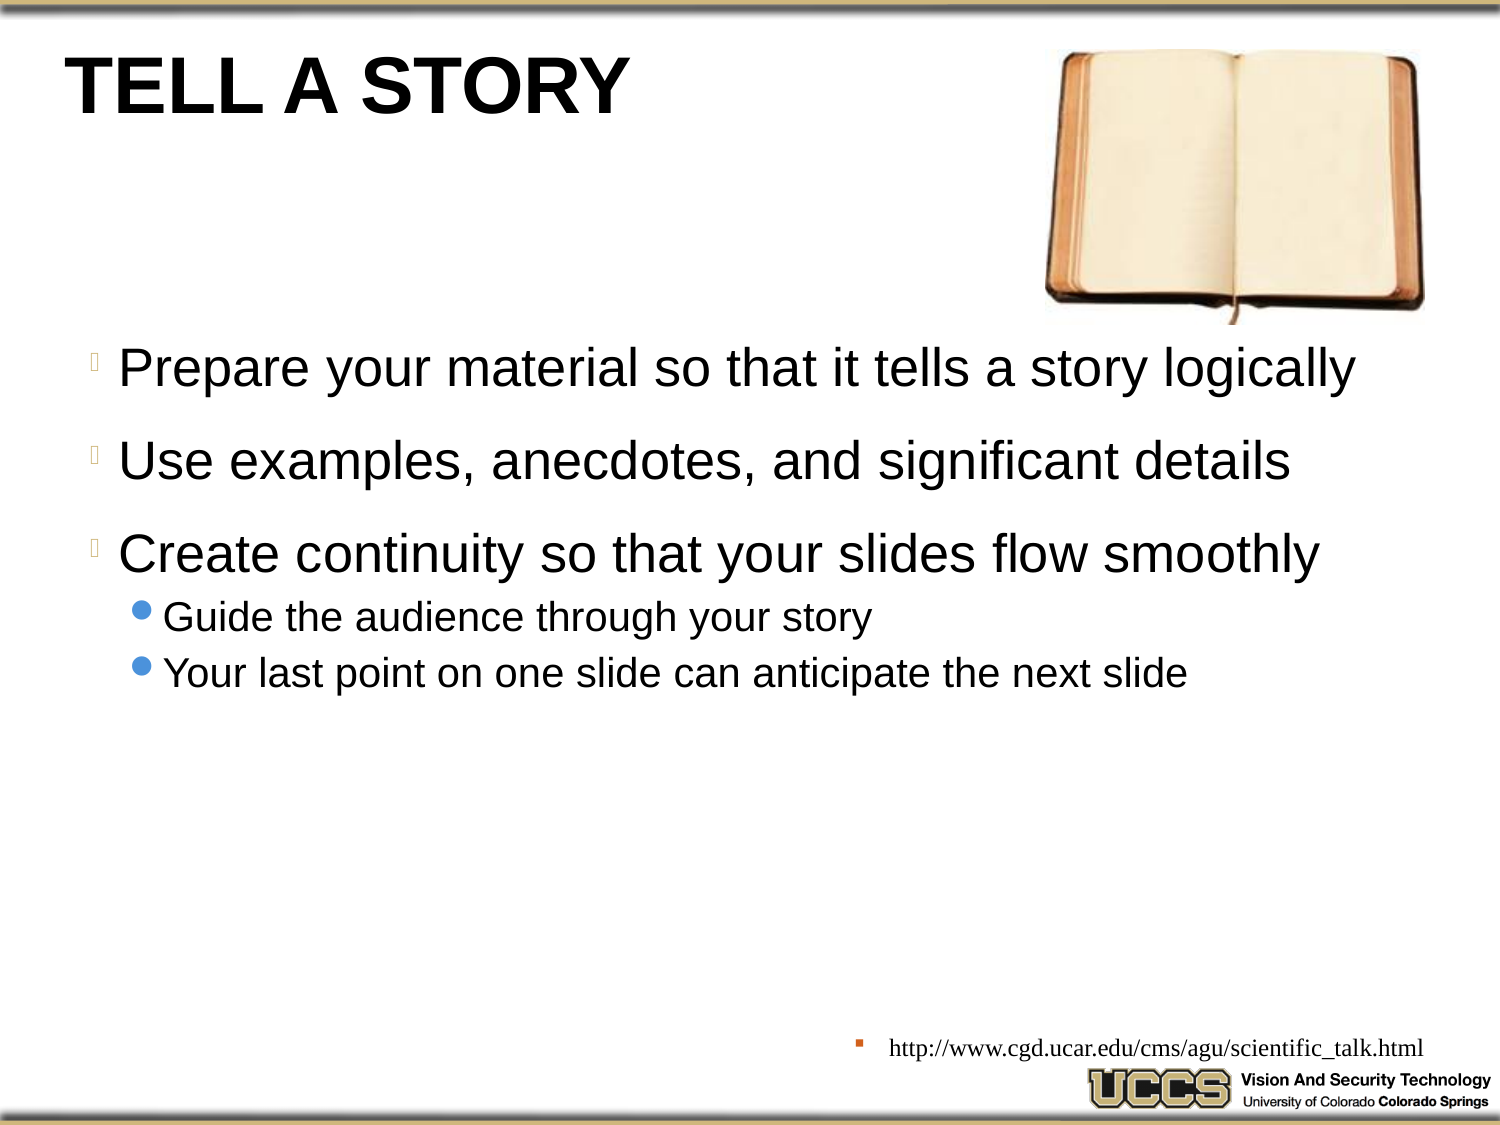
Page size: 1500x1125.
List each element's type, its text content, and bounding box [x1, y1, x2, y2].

picture [1079, 1061, 1495, 1118]
picture [1044, 49, 1426, 326]
text_box http://www.cgd.ucar.edu/cms/agu/scientific_talk.html [839, 1024, 1440, 1069]
title Tell a Story [50, 24, 1450, 138]
list Prepare your material so that it tells a story logically Use examples, anecdotes, and significant details Create continuity so that your slides flow smoothly Guide the audience through your story Your last point on one slide can anticipate the next slide [74, 324, 1426, 1006]
